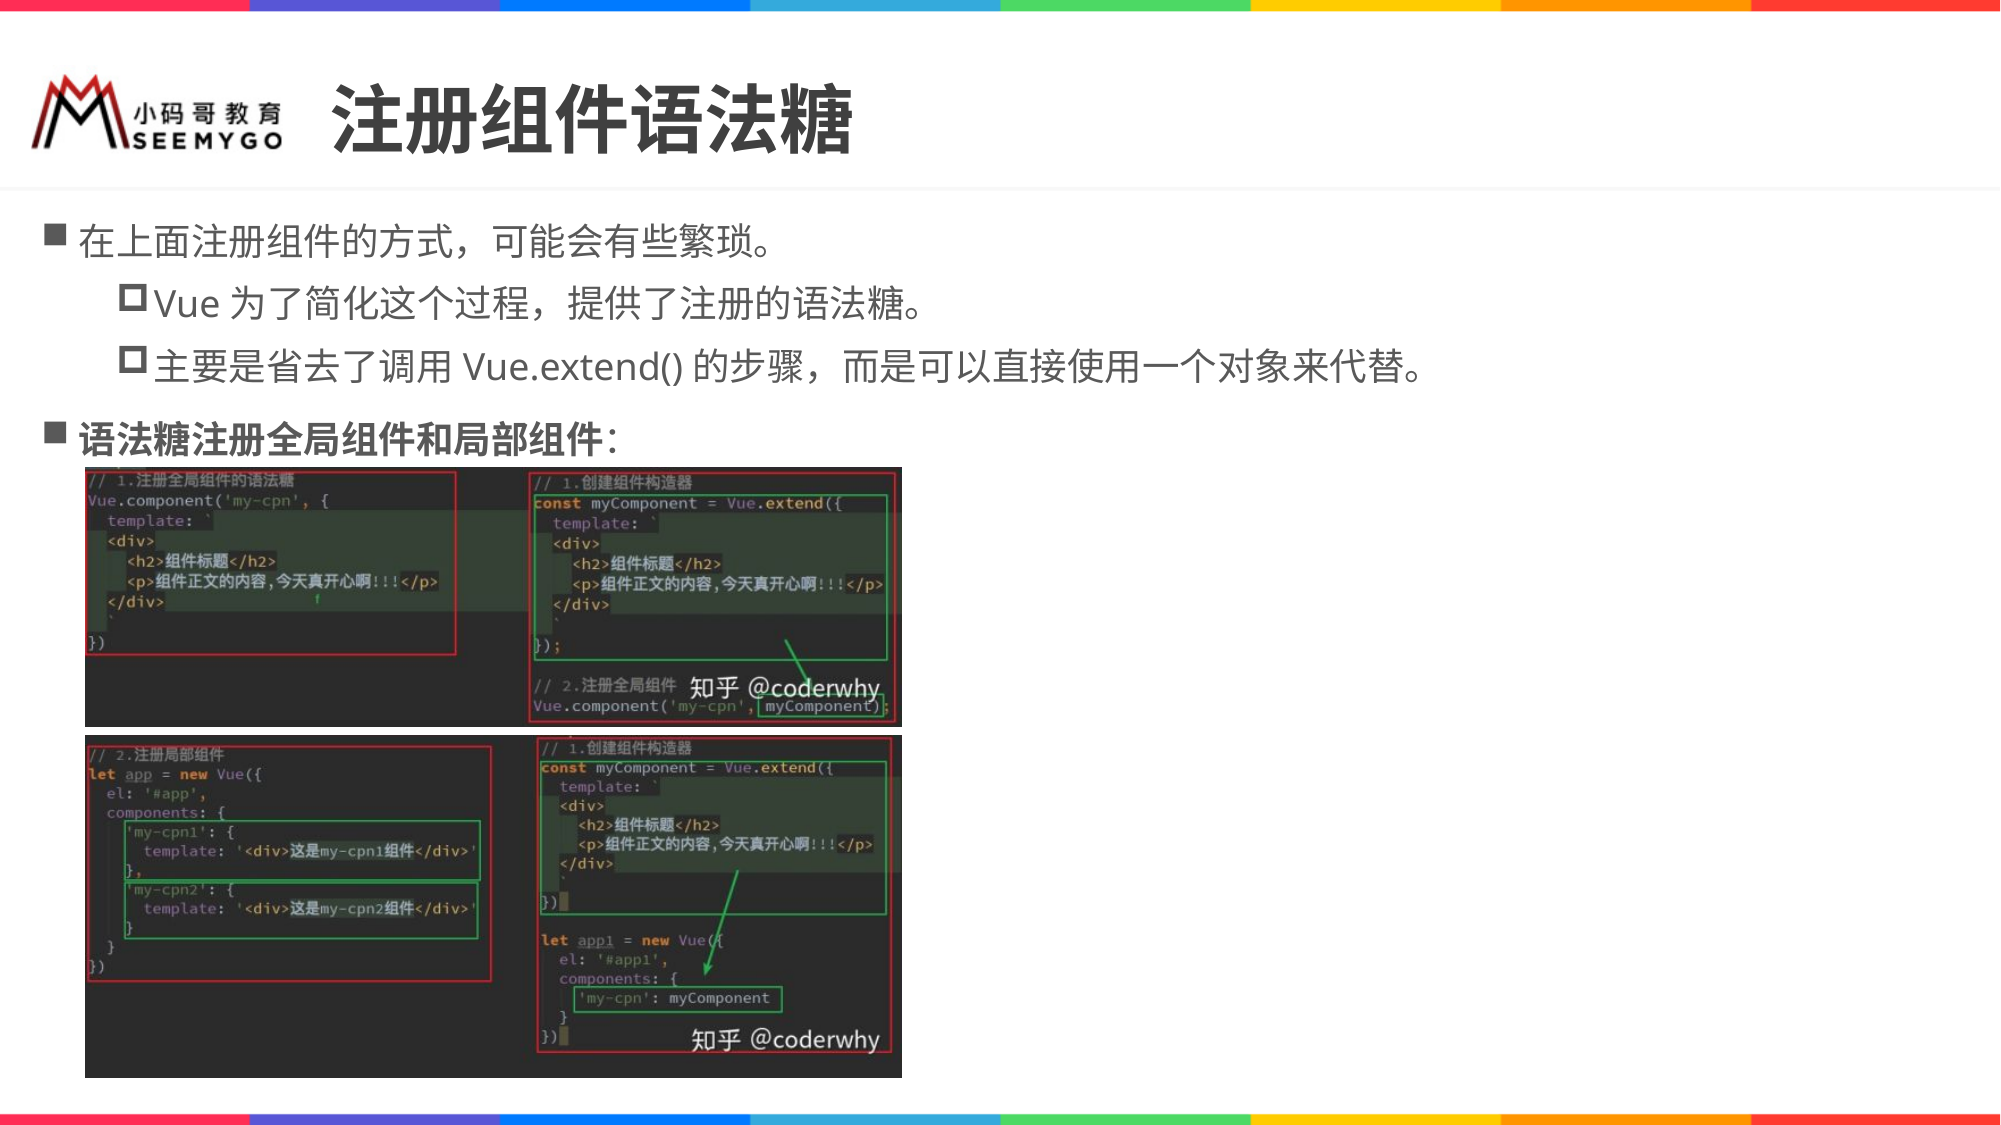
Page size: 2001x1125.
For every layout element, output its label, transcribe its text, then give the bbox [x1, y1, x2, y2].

picture [0, 0, 2001, 1125]
title 注册组件语法糖 [314, 64, 1968, 182]
list 在上面注册组件的方式，可能会有些繁琐。 Vue为了简化这个过程，提供了注册的语法糖。 主要是省去了调用Vue.extend()的步骤，而是可以直接使用一个对象来代替。 语法糖注册全局组件和局部组件： [26, 203, 1974, 1097]
